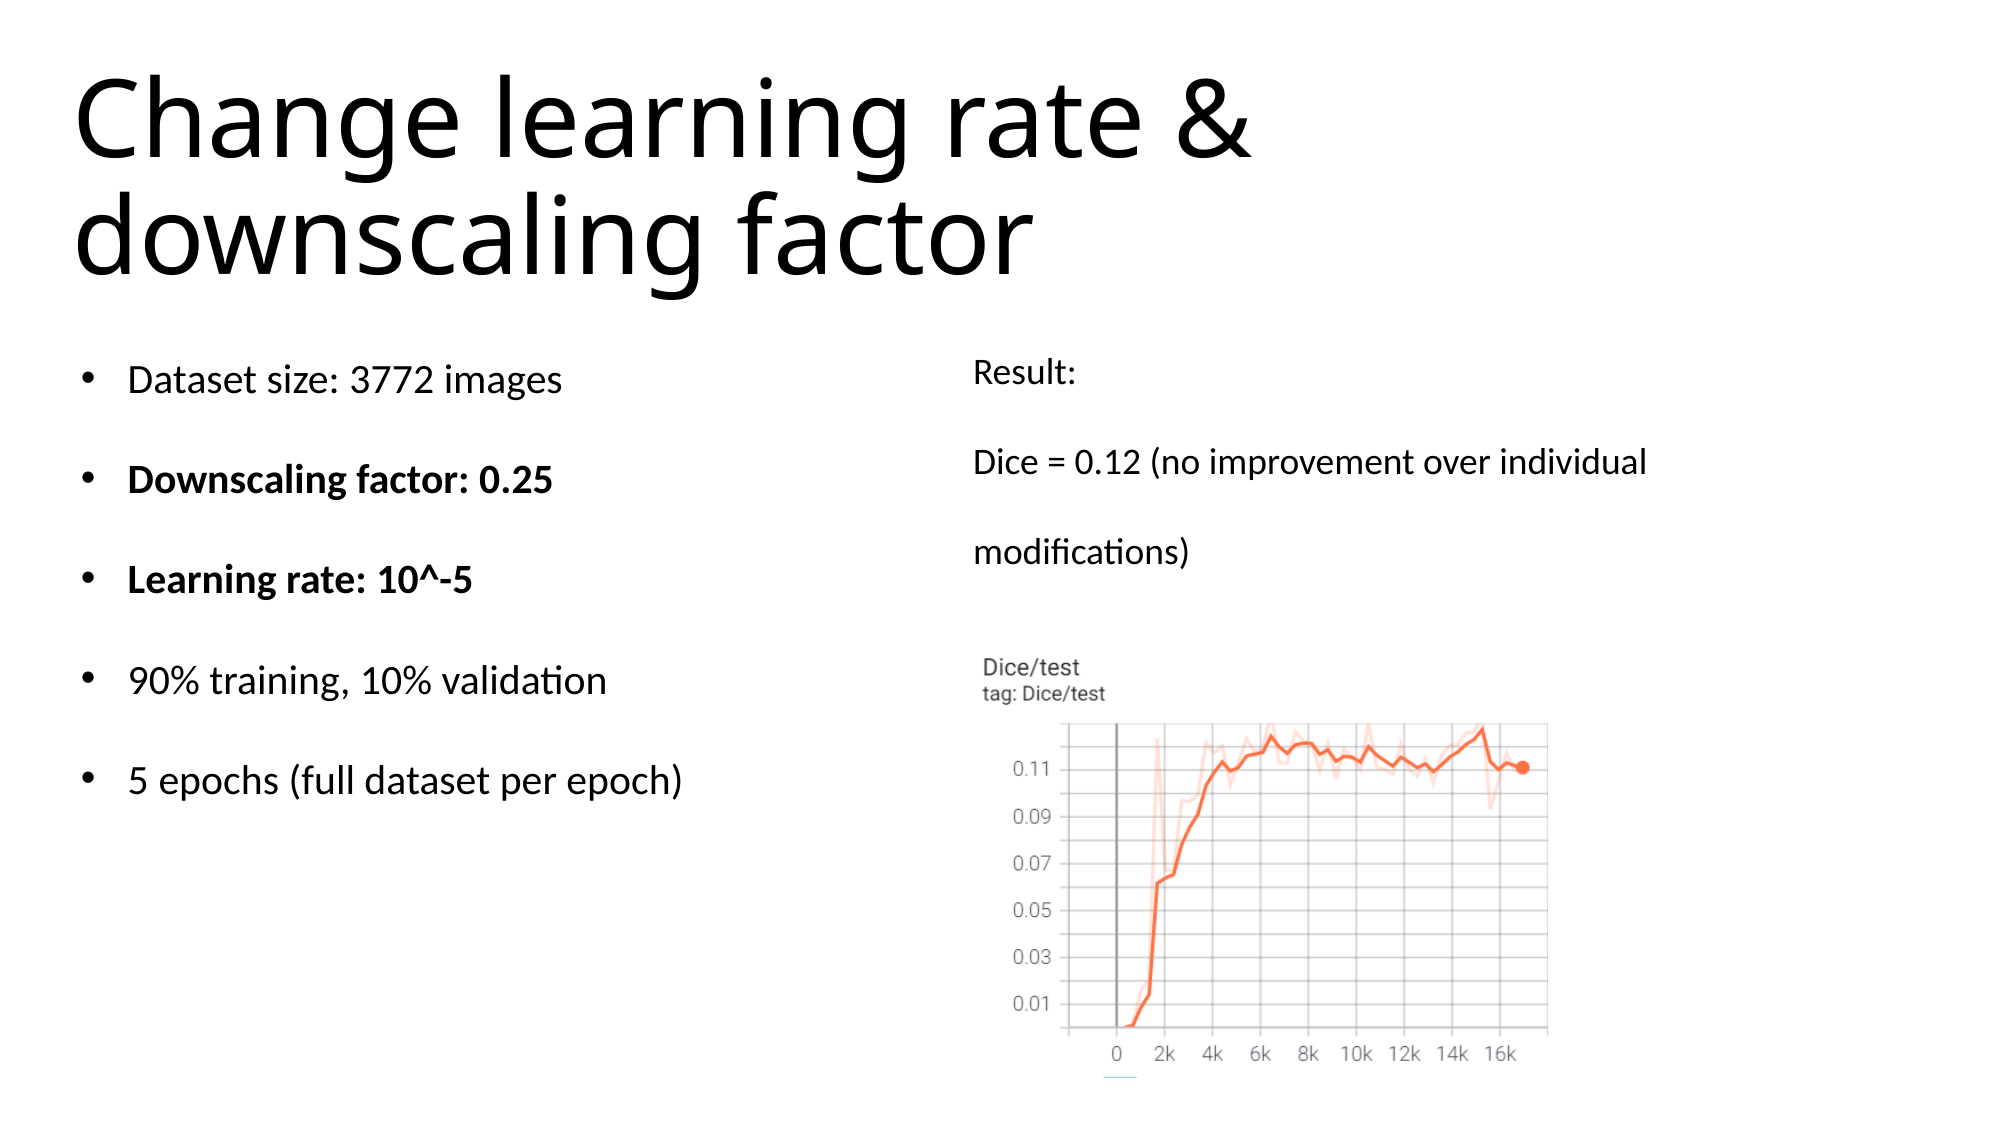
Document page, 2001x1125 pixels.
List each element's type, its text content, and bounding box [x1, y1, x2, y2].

text_box Result: Dice = 0.12 (no improvement over individual modifications) [958, 294, 1668, 580]
text_box Dataset size: 3772 images Downscaling factor: 0.25 Learning rate: 10^-5 90% training, 10% validation 5 epochs (full dataset per epoch) [66, 294, 737, 810]
picture [965, 619, 1580, 1078]
text_box Change learning rate & downscaling factor [57, 31, 1355, 331]
